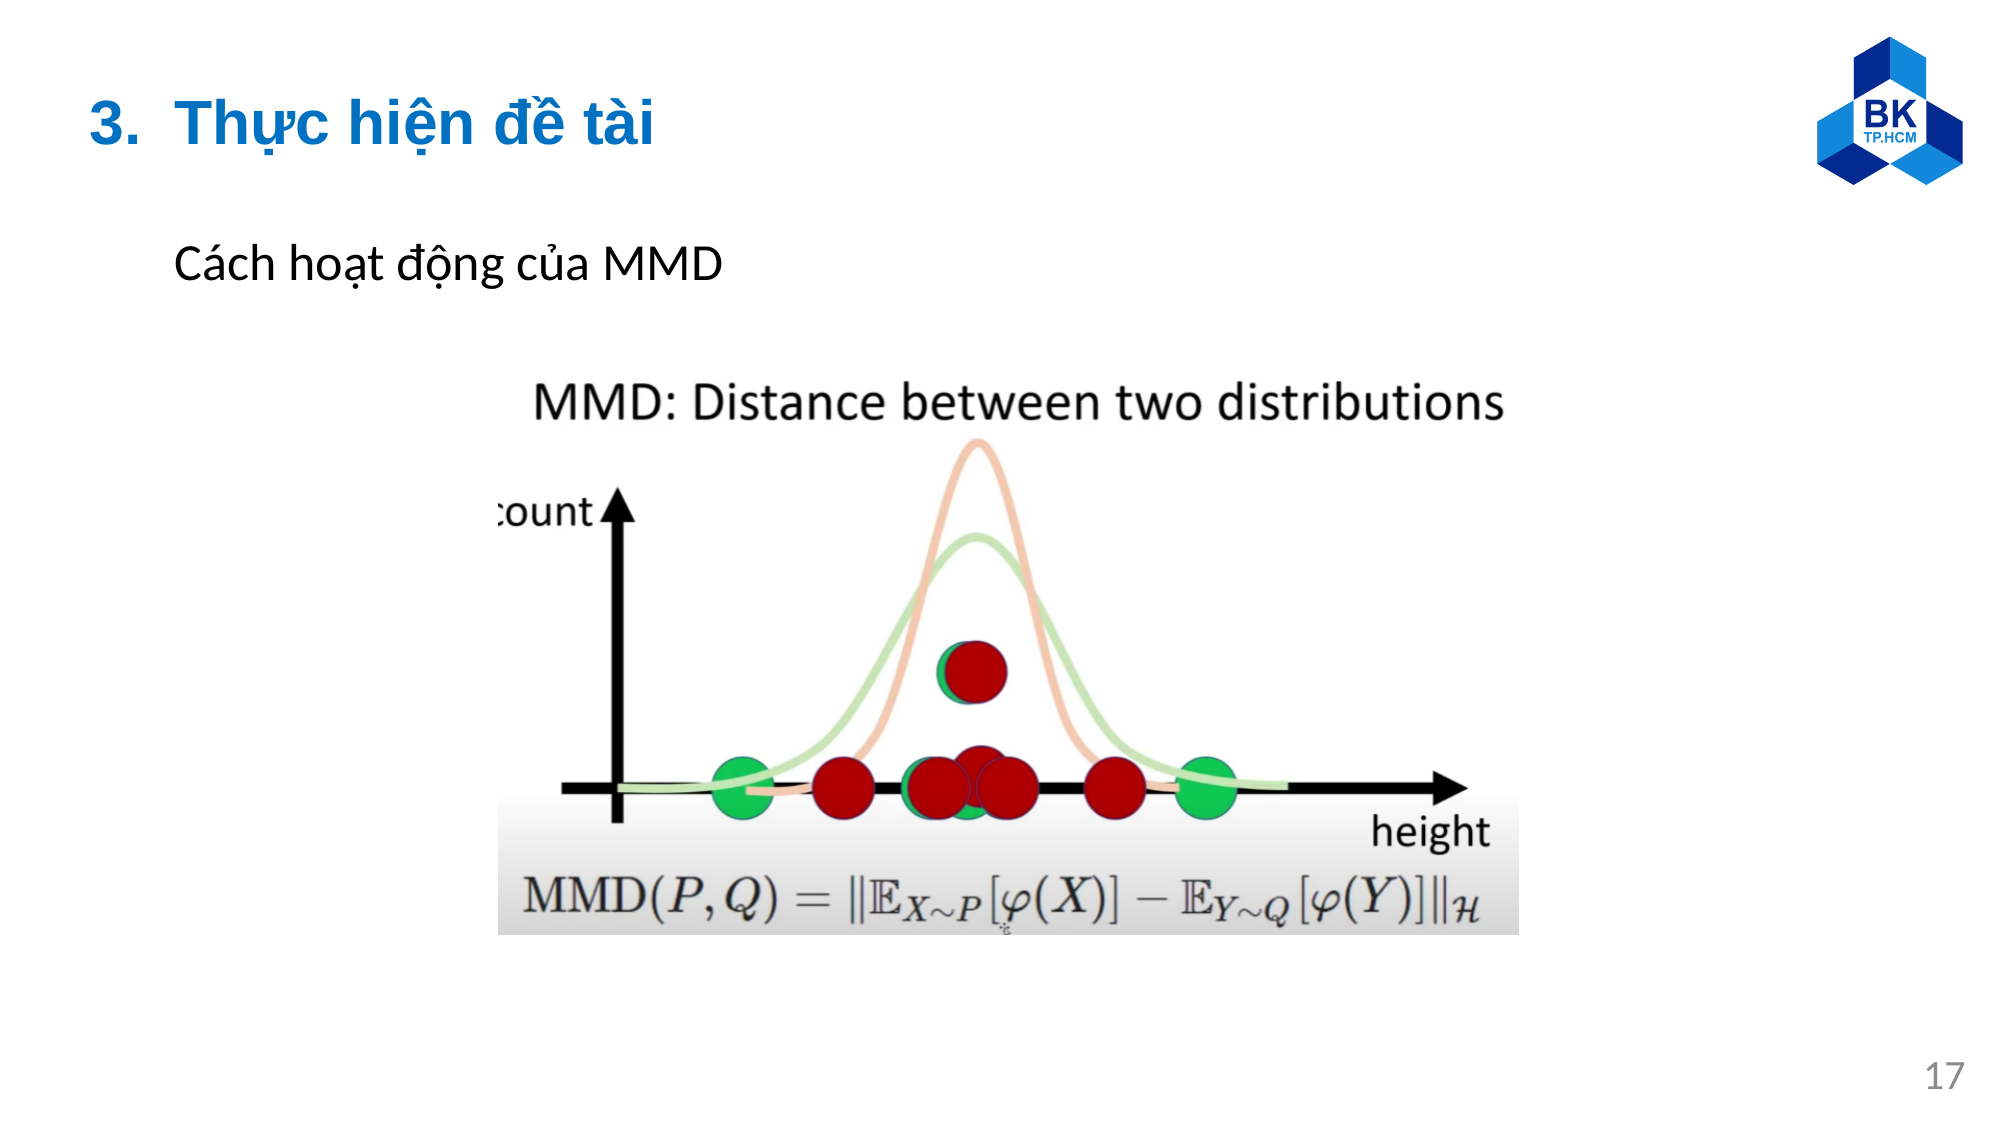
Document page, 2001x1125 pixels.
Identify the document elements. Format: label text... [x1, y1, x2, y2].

picture [1792, 24, 1991, 207]
text_box Cách hoạt động của MMD [160, 189, 1663, 299]
text_box Thực hiện đề tài [74, 75, 679, 165]
picture [498, 376, 1519, 935]
